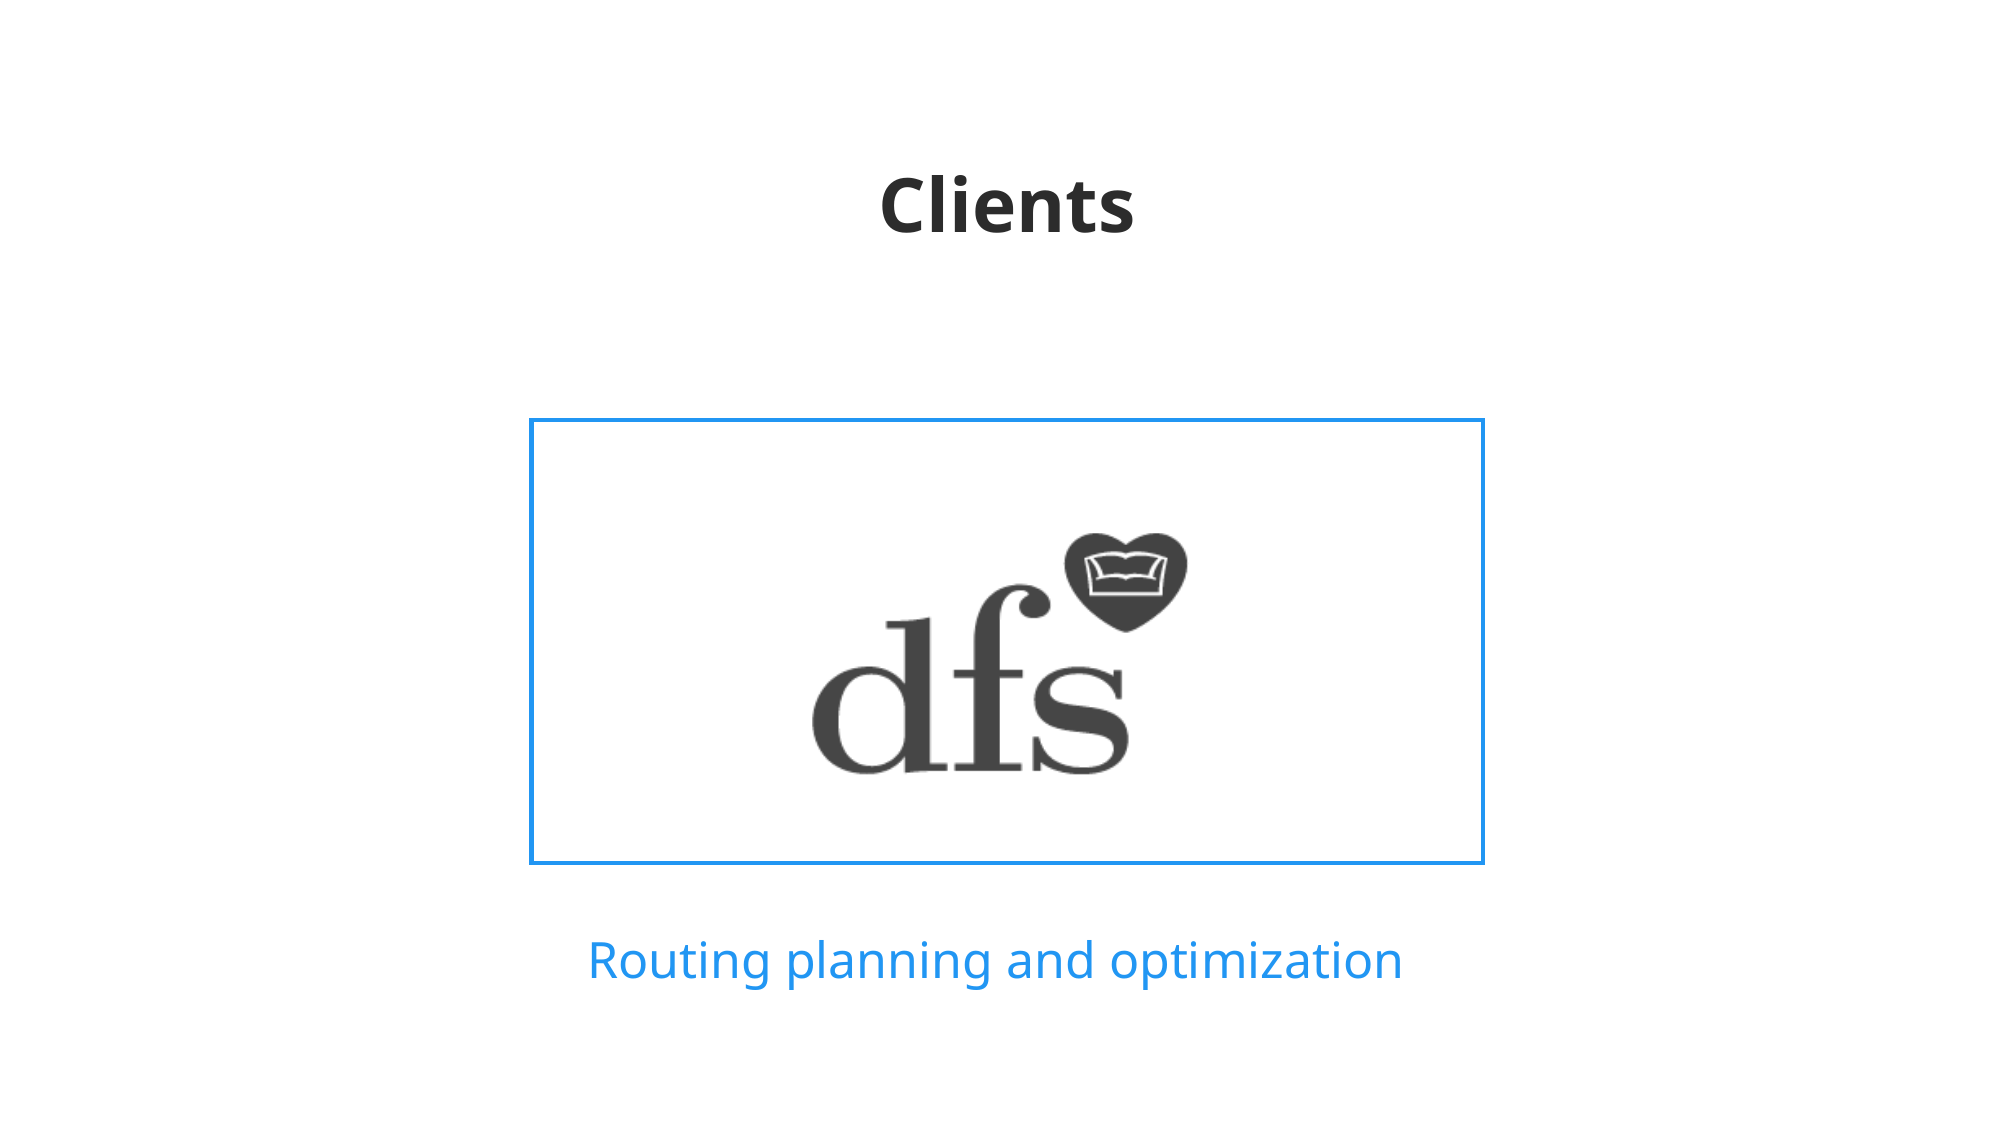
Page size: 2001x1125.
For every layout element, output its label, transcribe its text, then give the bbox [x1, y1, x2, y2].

text_box [531, 419, 1484, 863]
picture [811, 532, 1189, 777]
text_box Clients [481, 149, 1534, 256]
text_box Routing planning and optimization [526, 913, 1466, 1079]
